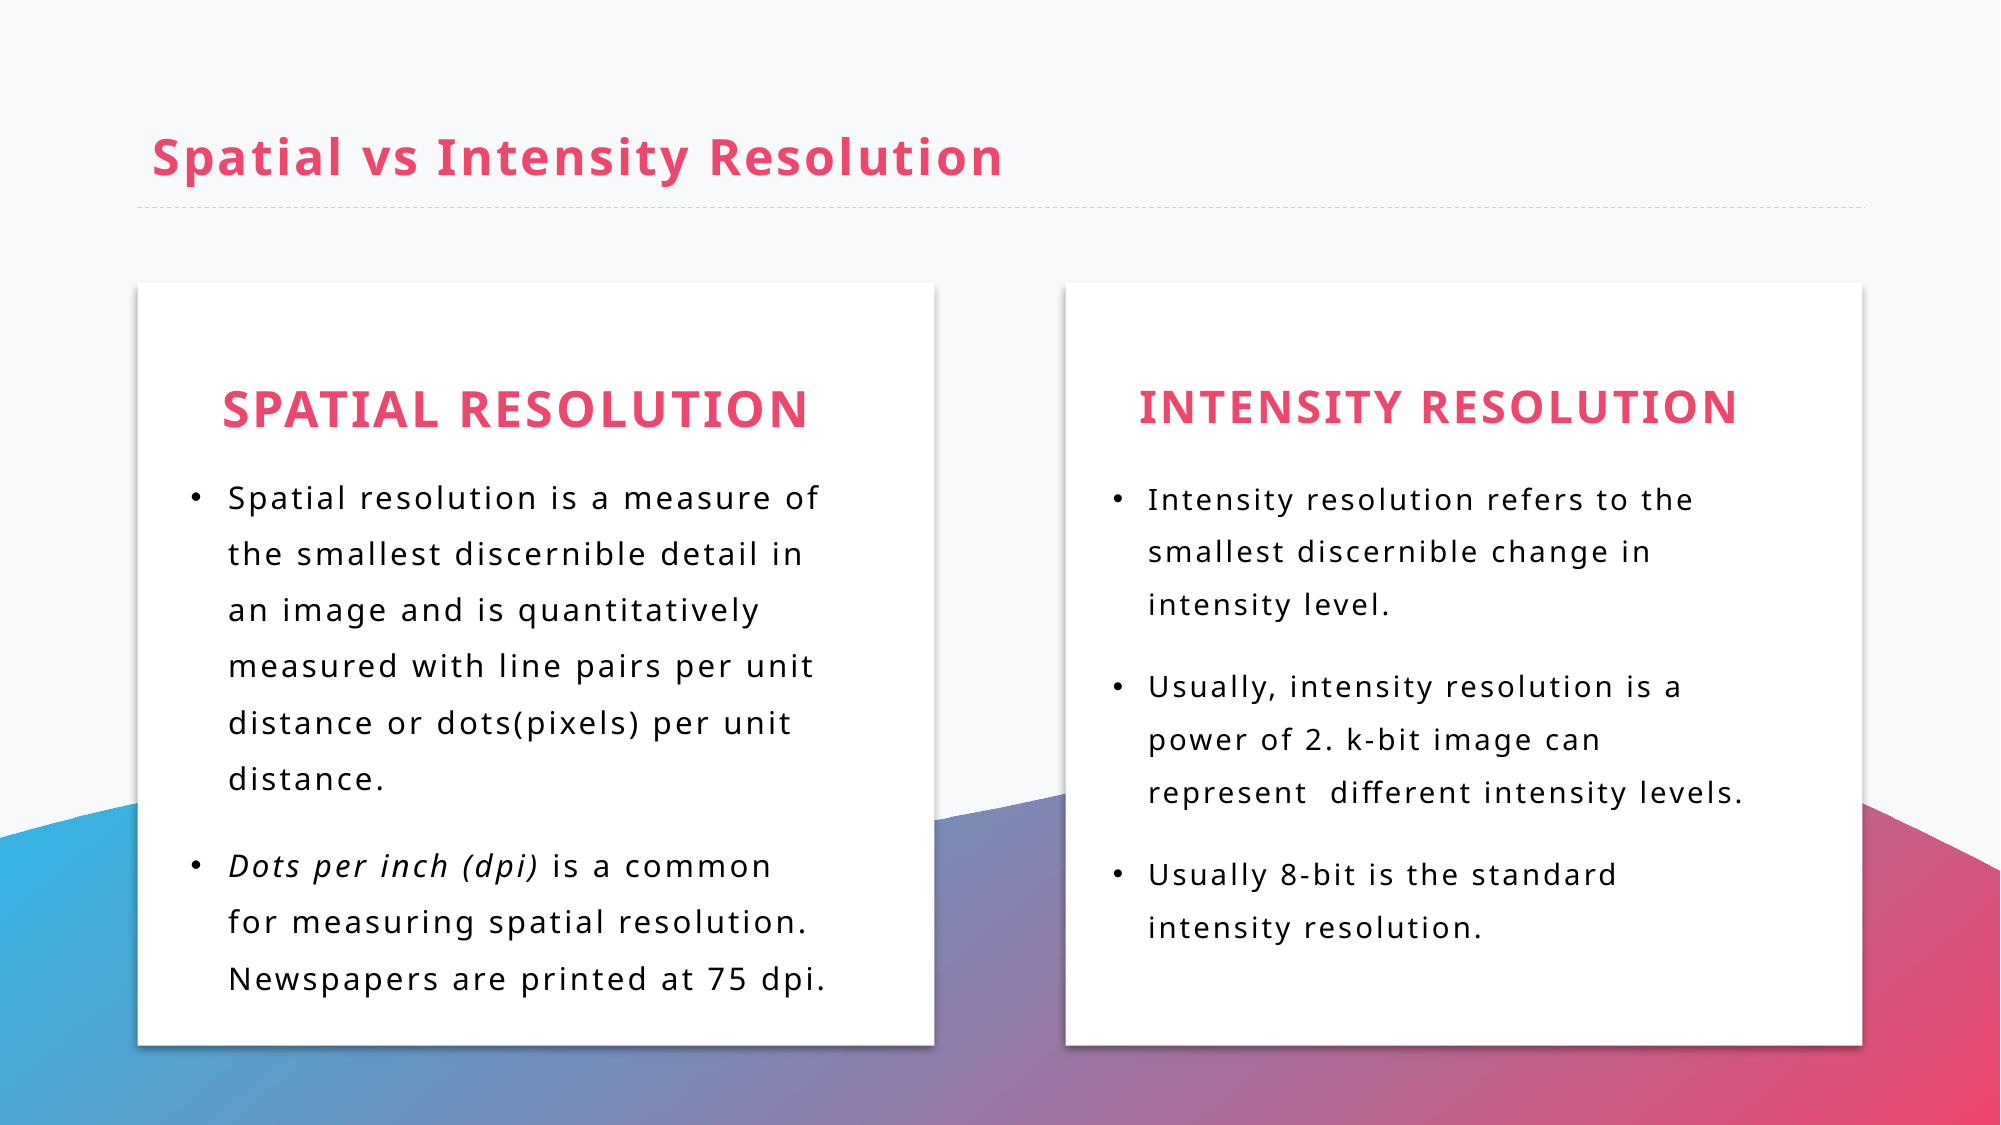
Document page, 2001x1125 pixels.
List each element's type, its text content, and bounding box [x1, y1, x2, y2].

list Spatial Resolution [207, 334, 878, 450]
title Spatial vs Intensity Resolution [137, 111, 1863, 208]
list Spatial resolution is a measure of the smallest discernible detail in an image and is quantitatively measured with line pairs per unit distance or dots(pixels) per unit distance. Dots per inch (dpi) is a common for measuring spatial resolution. Newspapers are printed at 75 dpi. [175, 452, 846, 961]
list Intensity resolution [1124, 334, 1795, 450]
